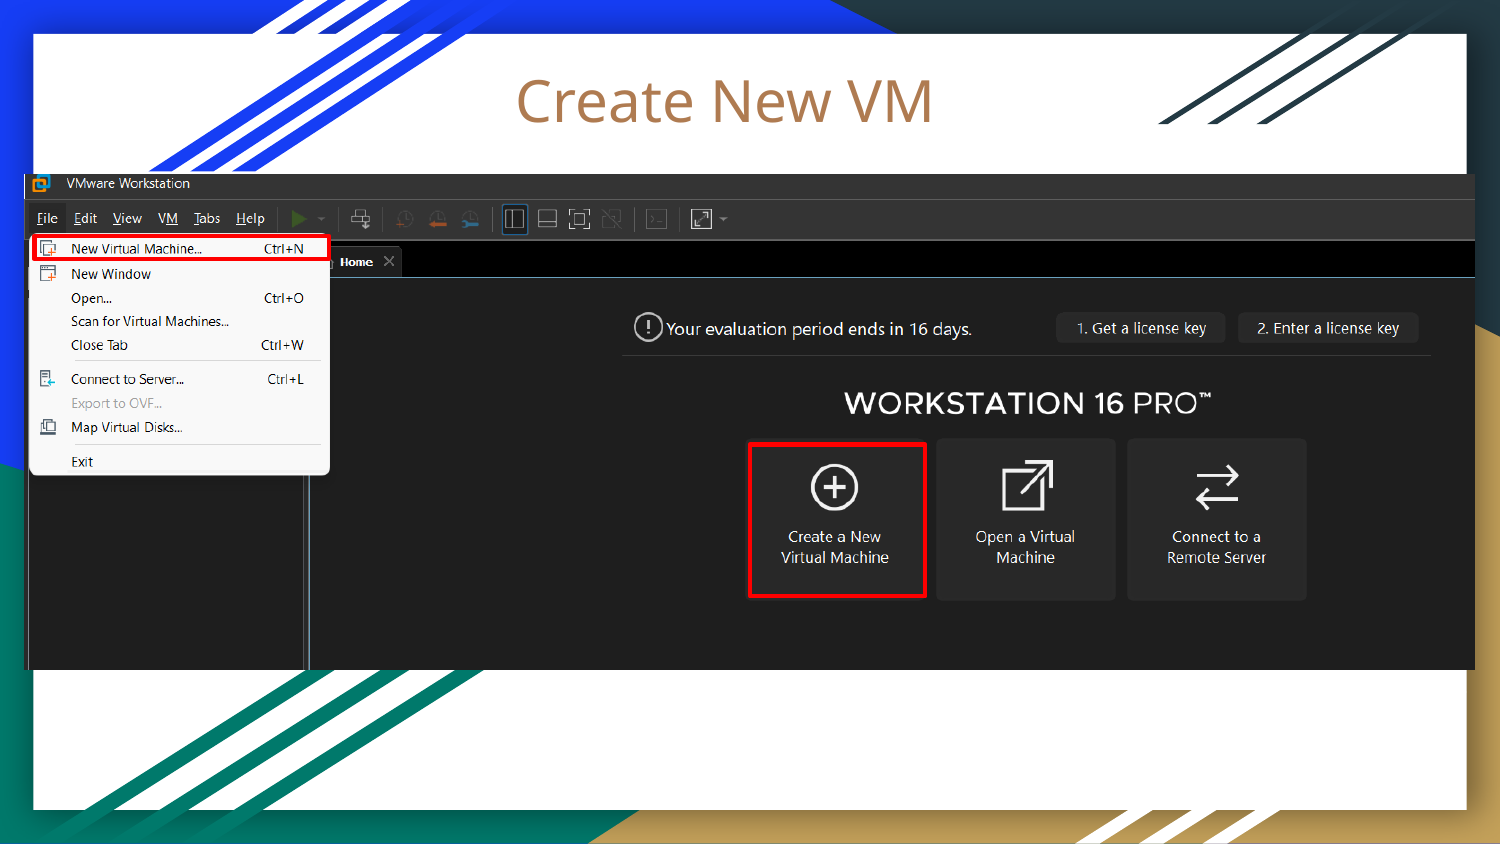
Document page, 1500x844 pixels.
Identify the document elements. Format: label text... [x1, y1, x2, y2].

title Create New VM [500, 45, 1203, 162]
picture [24, 174, 1476, 670]
